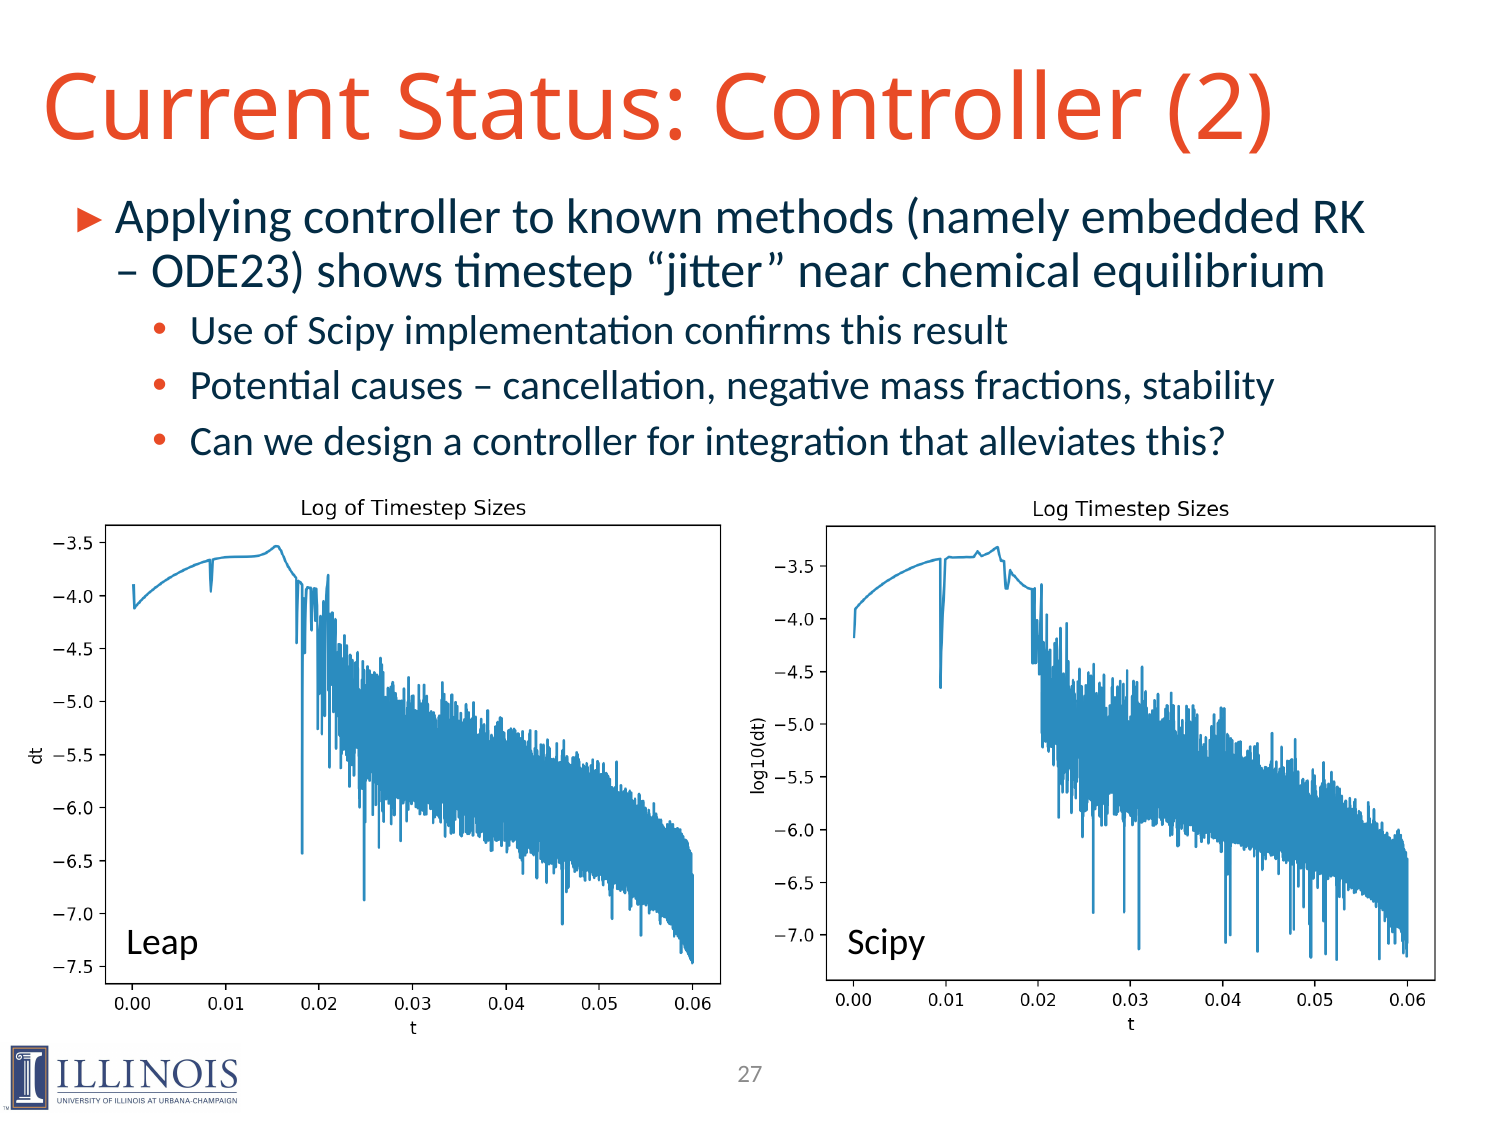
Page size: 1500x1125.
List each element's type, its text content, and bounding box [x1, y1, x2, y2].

text_box Applying controller to known methods (namely embedded RK – ODE23) shows timestep “jitter” near chemical equilibrium Use of Scipy implementation confirms this result Potential causes – cancellation, negative mass fractions, stability Can we design a controller for integration that alleviates this? [62, 182, 1407, 492]
picture [0, 487, 1463, 1113]
title Current Status: Controller (2) [26, 36, 1438, 183]
slide_number 27 [718, 1042, 782, 1103]
